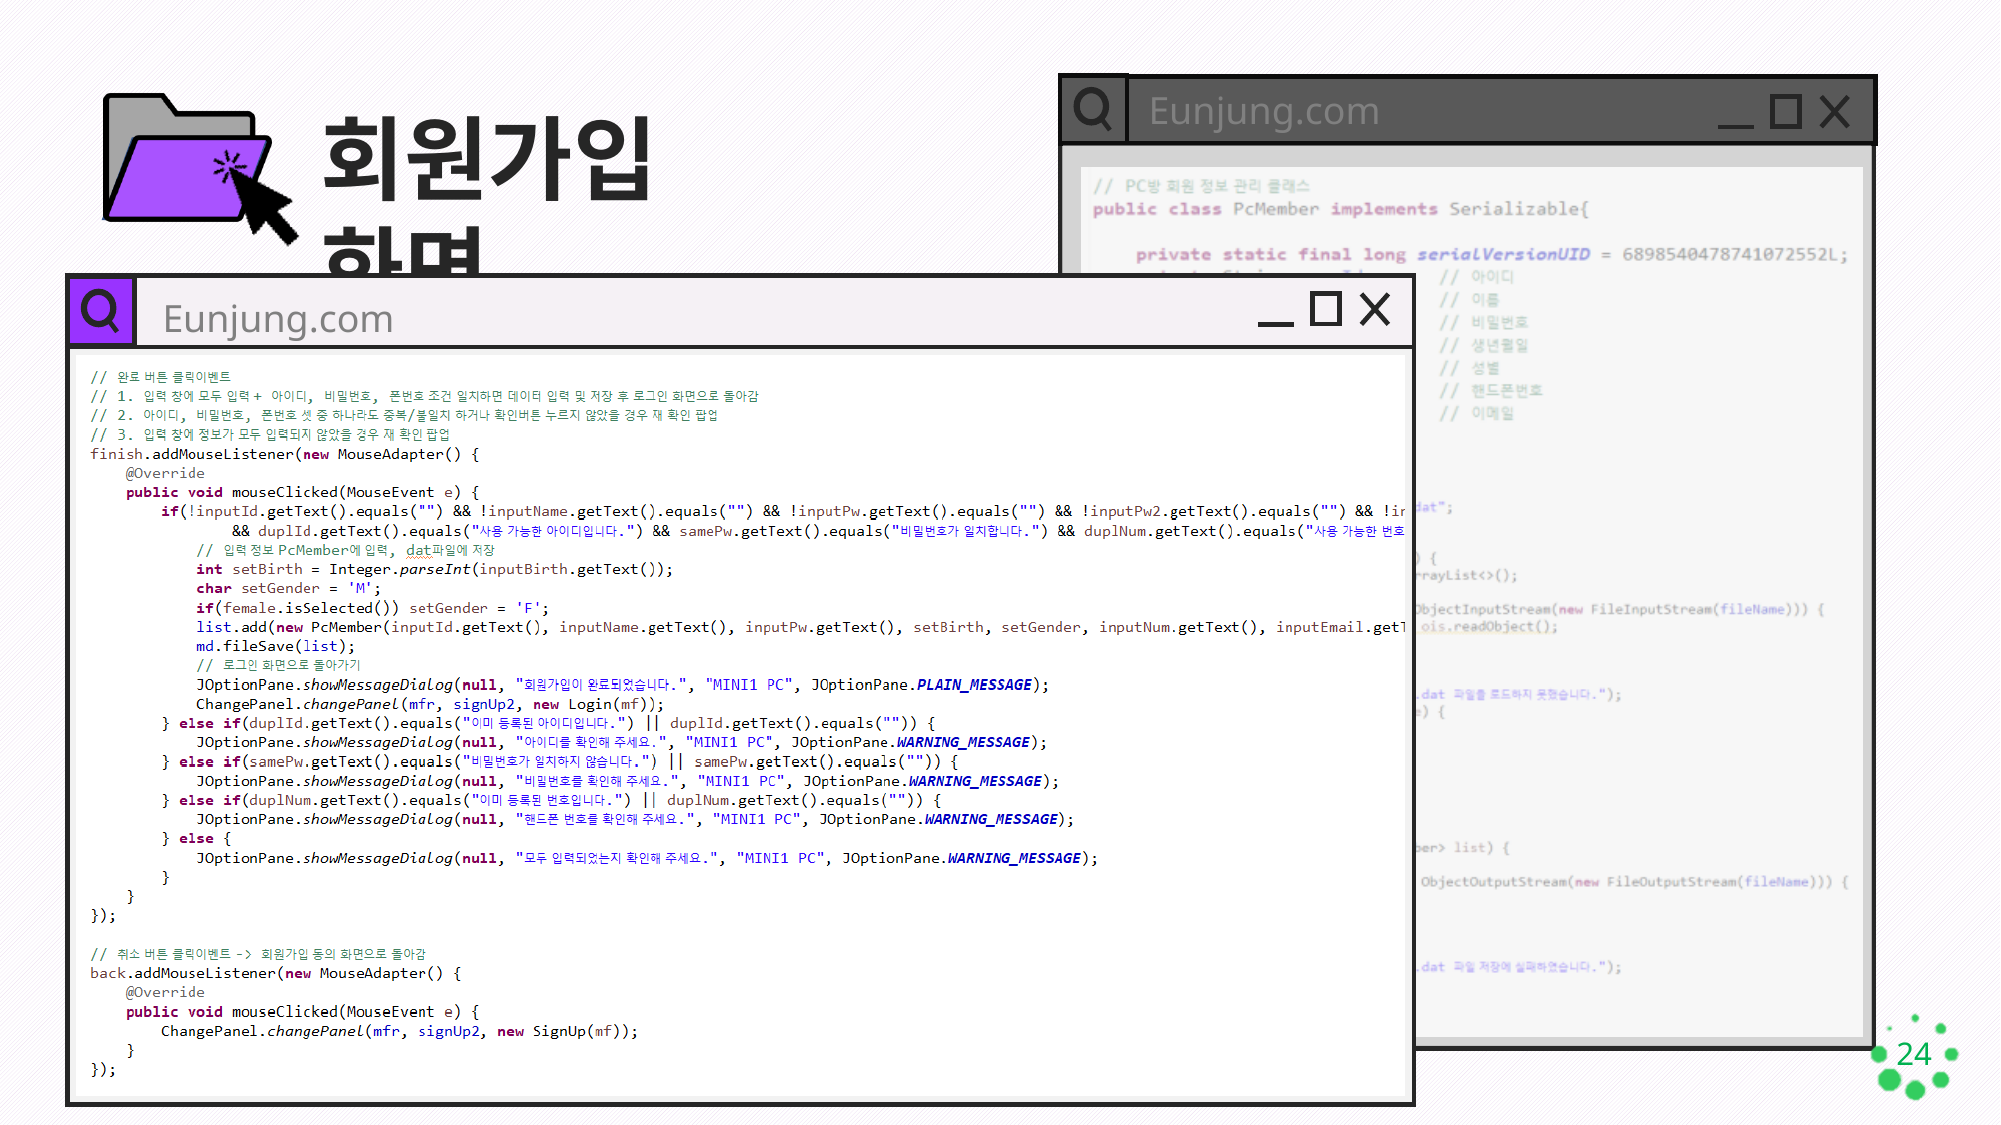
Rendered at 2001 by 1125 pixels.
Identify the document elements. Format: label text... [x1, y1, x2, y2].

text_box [1821, 96, 1849, 127]
picture [76, 355, 1405, 1096]
text_box [67, 348, 1415, 1106]
text_box 회원가입 화면 [305, 94, 744, 274]
picture [177, 121, 323, 268]
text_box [1361, 293, 1389, 325]
picture [1840, 987, 2000, 1125]
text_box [1059, 75, 1876, 1049]
text_box [82, 290, 115, 326]
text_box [107, 319, 118, 332]
text_box Eunjung.com [147, 287, 564, 348]
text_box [103, 78, 272, 236]
text_box [66, 276, 135, 347]
text_box [66, 275, 1059, 348]
